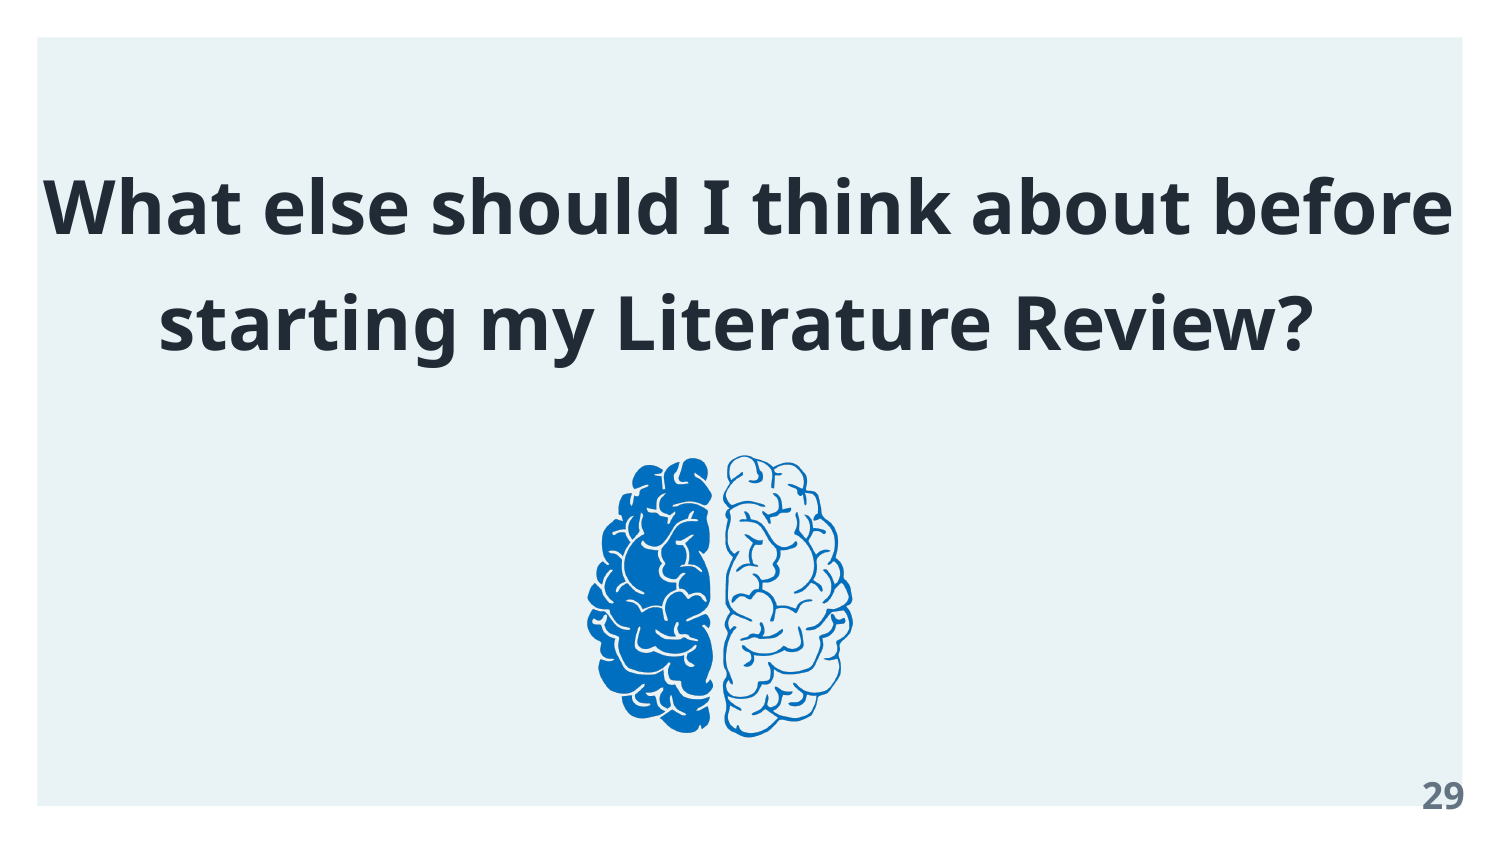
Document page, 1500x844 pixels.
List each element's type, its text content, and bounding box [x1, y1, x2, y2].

picture [497, 372, 944, 819]
title What else should I think about before starting my Literature Review? [28, 24, 1472, 506]
slide_number ‹#› [1389, 764, 1480, 830]
